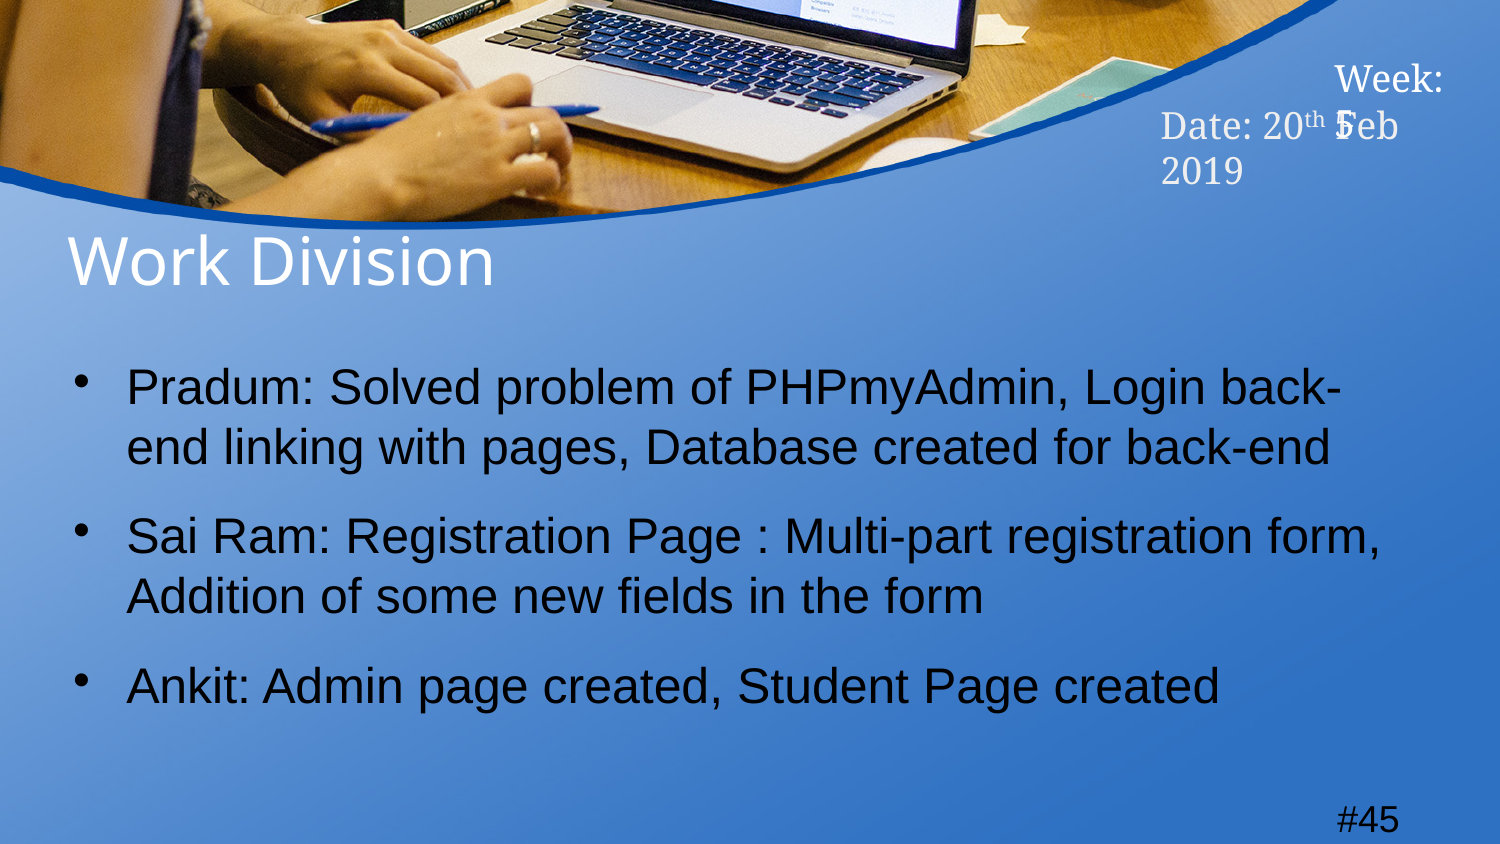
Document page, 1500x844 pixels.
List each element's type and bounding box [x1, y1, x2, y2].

text_box [1323, 791, 1414, 844]
